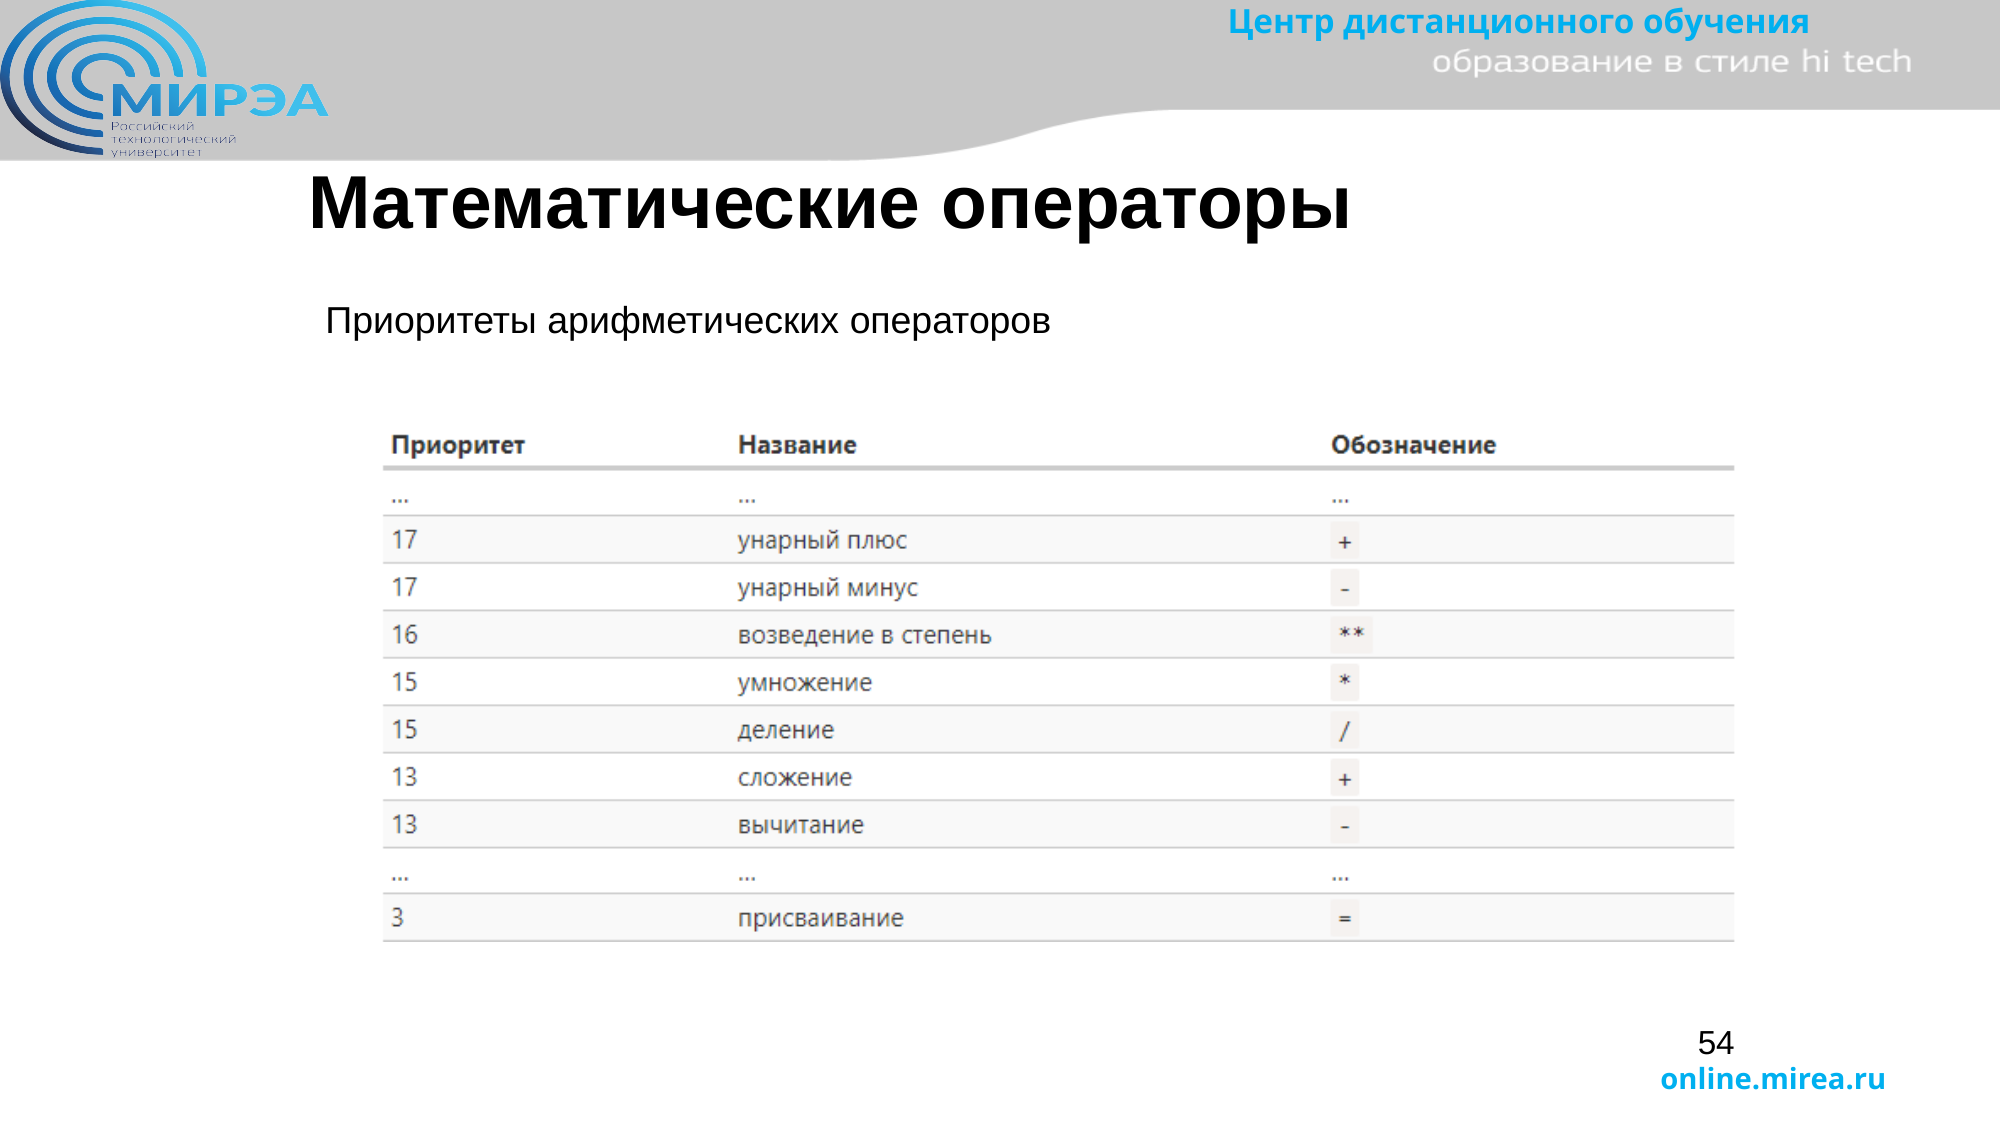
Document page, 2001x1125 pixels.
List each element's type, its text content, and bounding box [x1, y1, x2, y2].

picture [375, 415, 1743, 942]
text_box 54 [1400, 1013, 1750, 1058]
text_box Математические операторы [293, 145, 1826, 251]
text_box Приоритеты арифметических операторов [310, 288, 1651, 424]
picture [0, 0, 329, 159]
